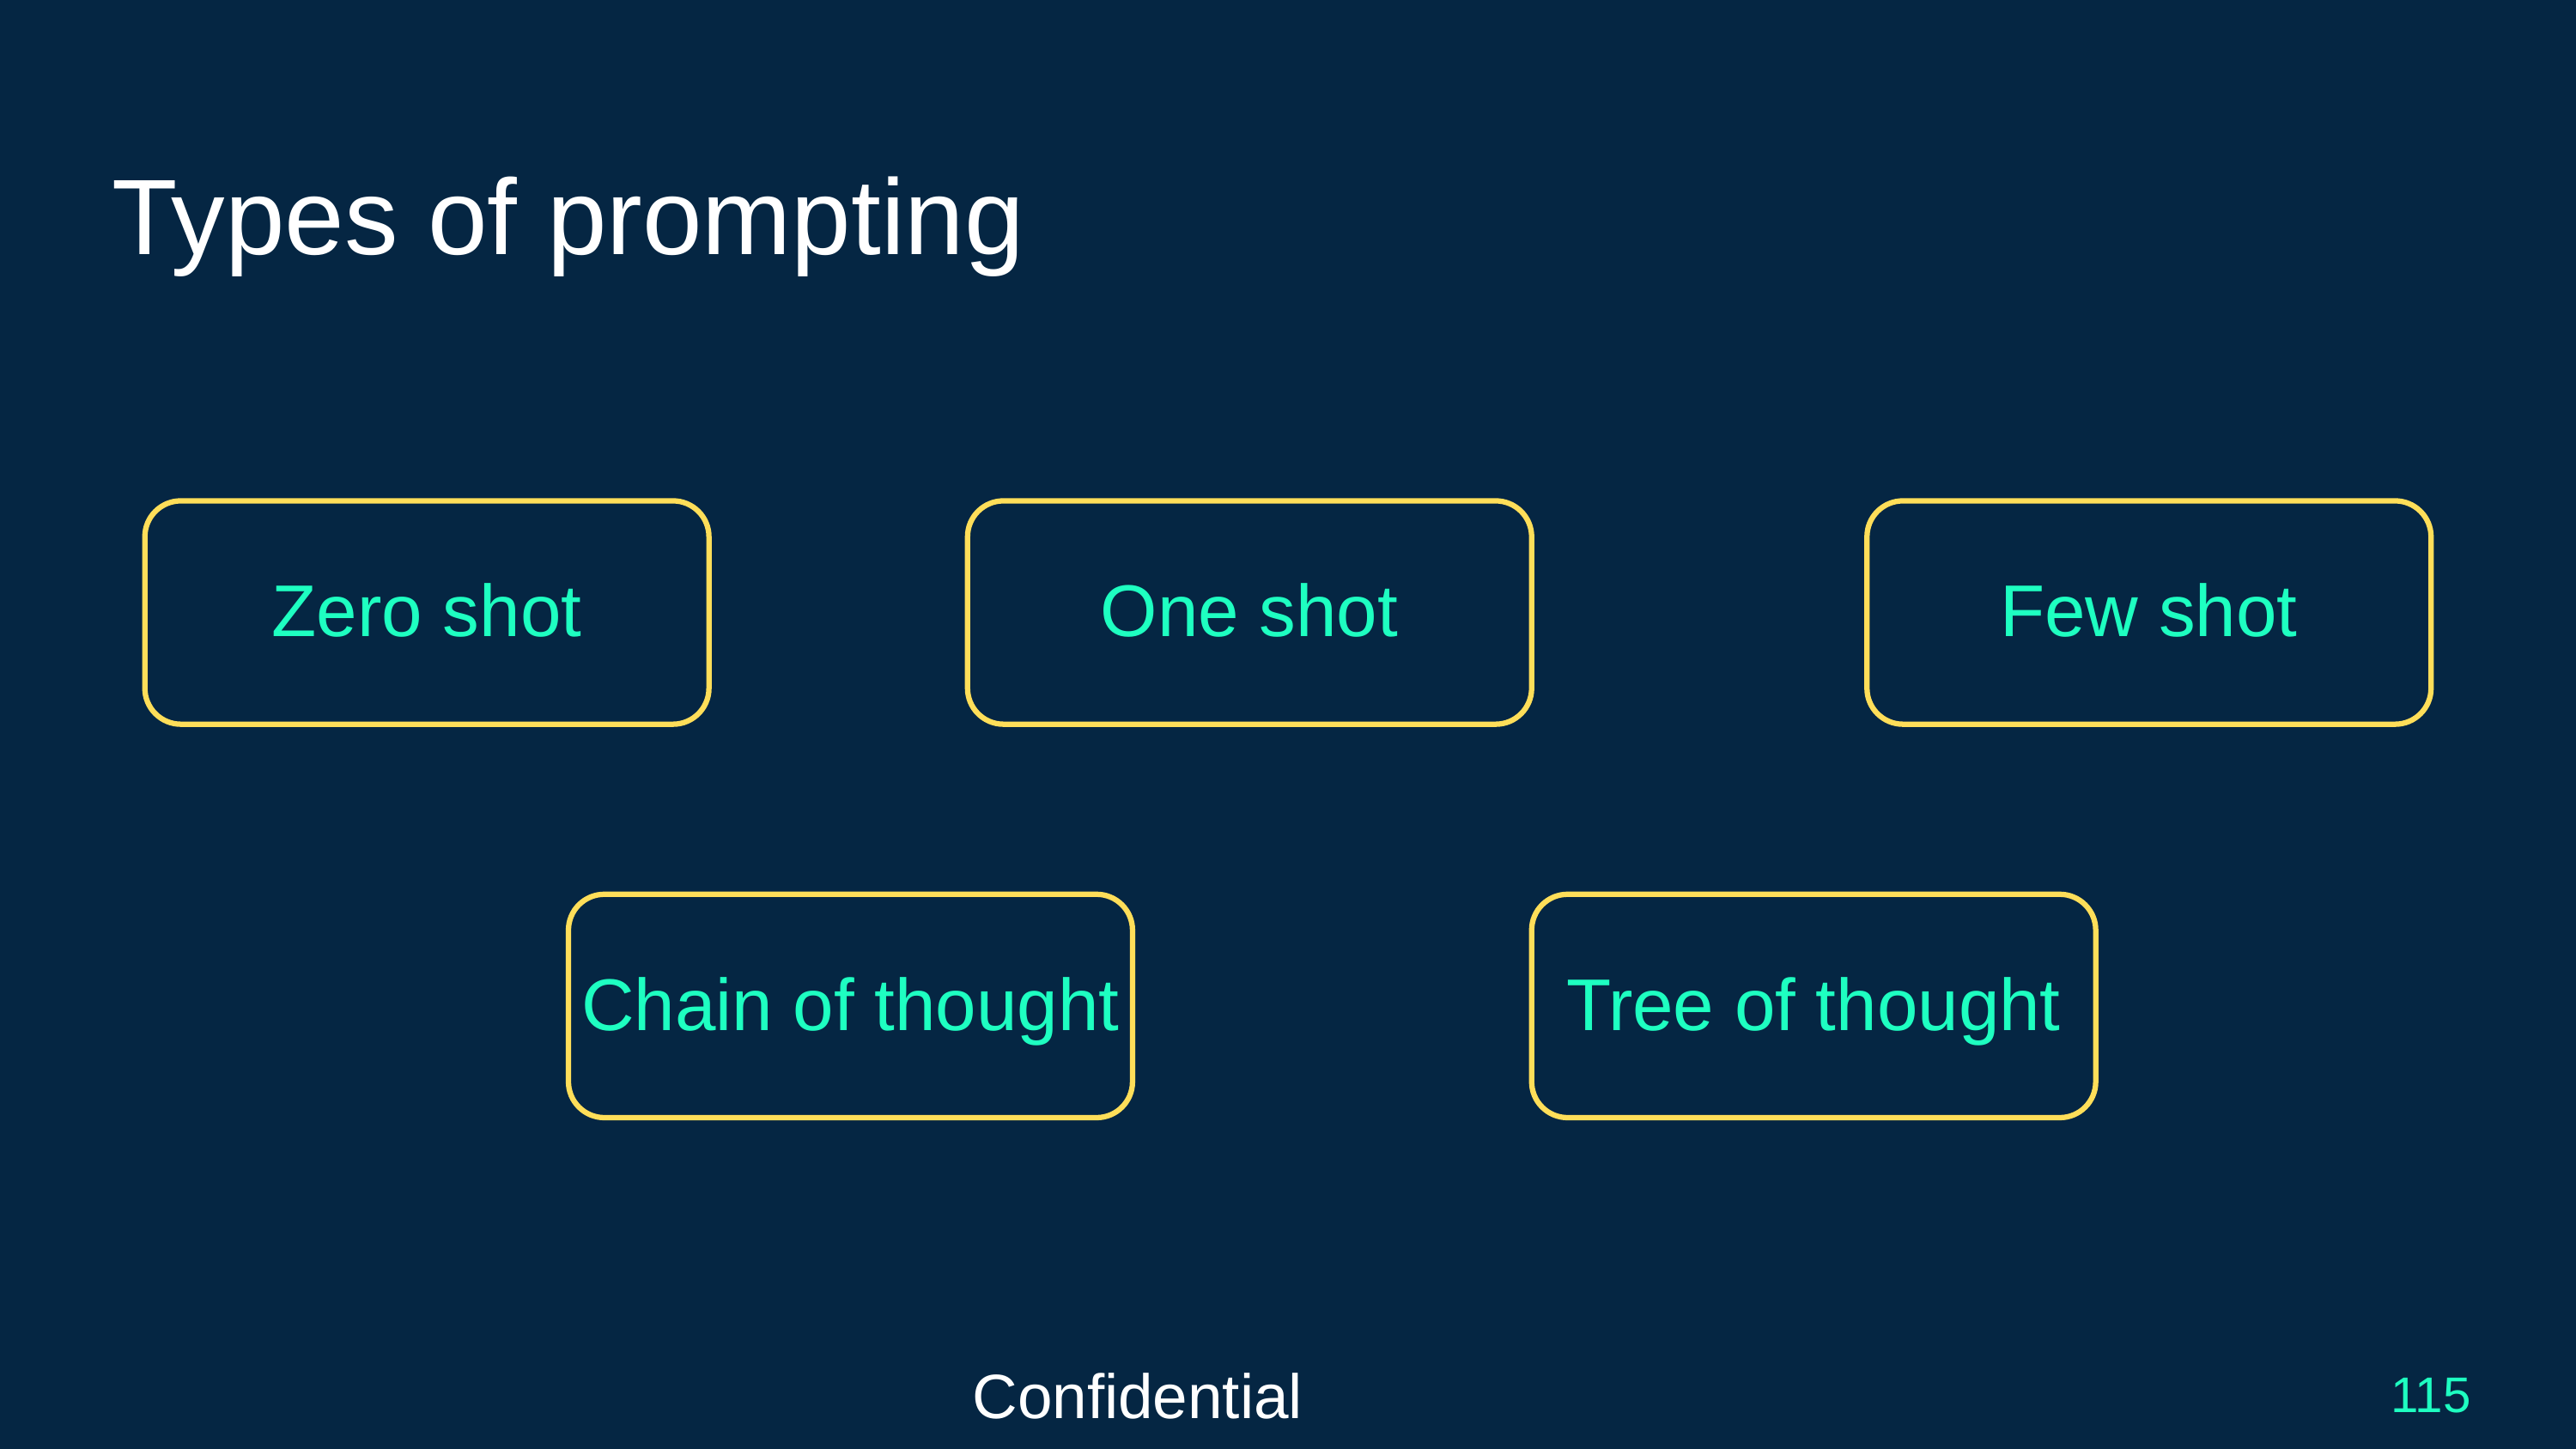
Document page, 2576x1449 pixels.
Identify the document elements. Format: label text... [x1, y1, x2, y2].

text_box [568, 894, 1133, 1119]
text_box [144, 500, 709, 724]
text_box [1531, 894, 2096, 1119]
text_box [1867, 500, 2432, 724]
text_box Confidential [865, 1343, 1411, 1432]
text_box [967, 500, 1532, 724]
text_box 115 [2315, 1352, 2547, 1423]
text_box Types of prompting [109, 125, 1028, 276]
